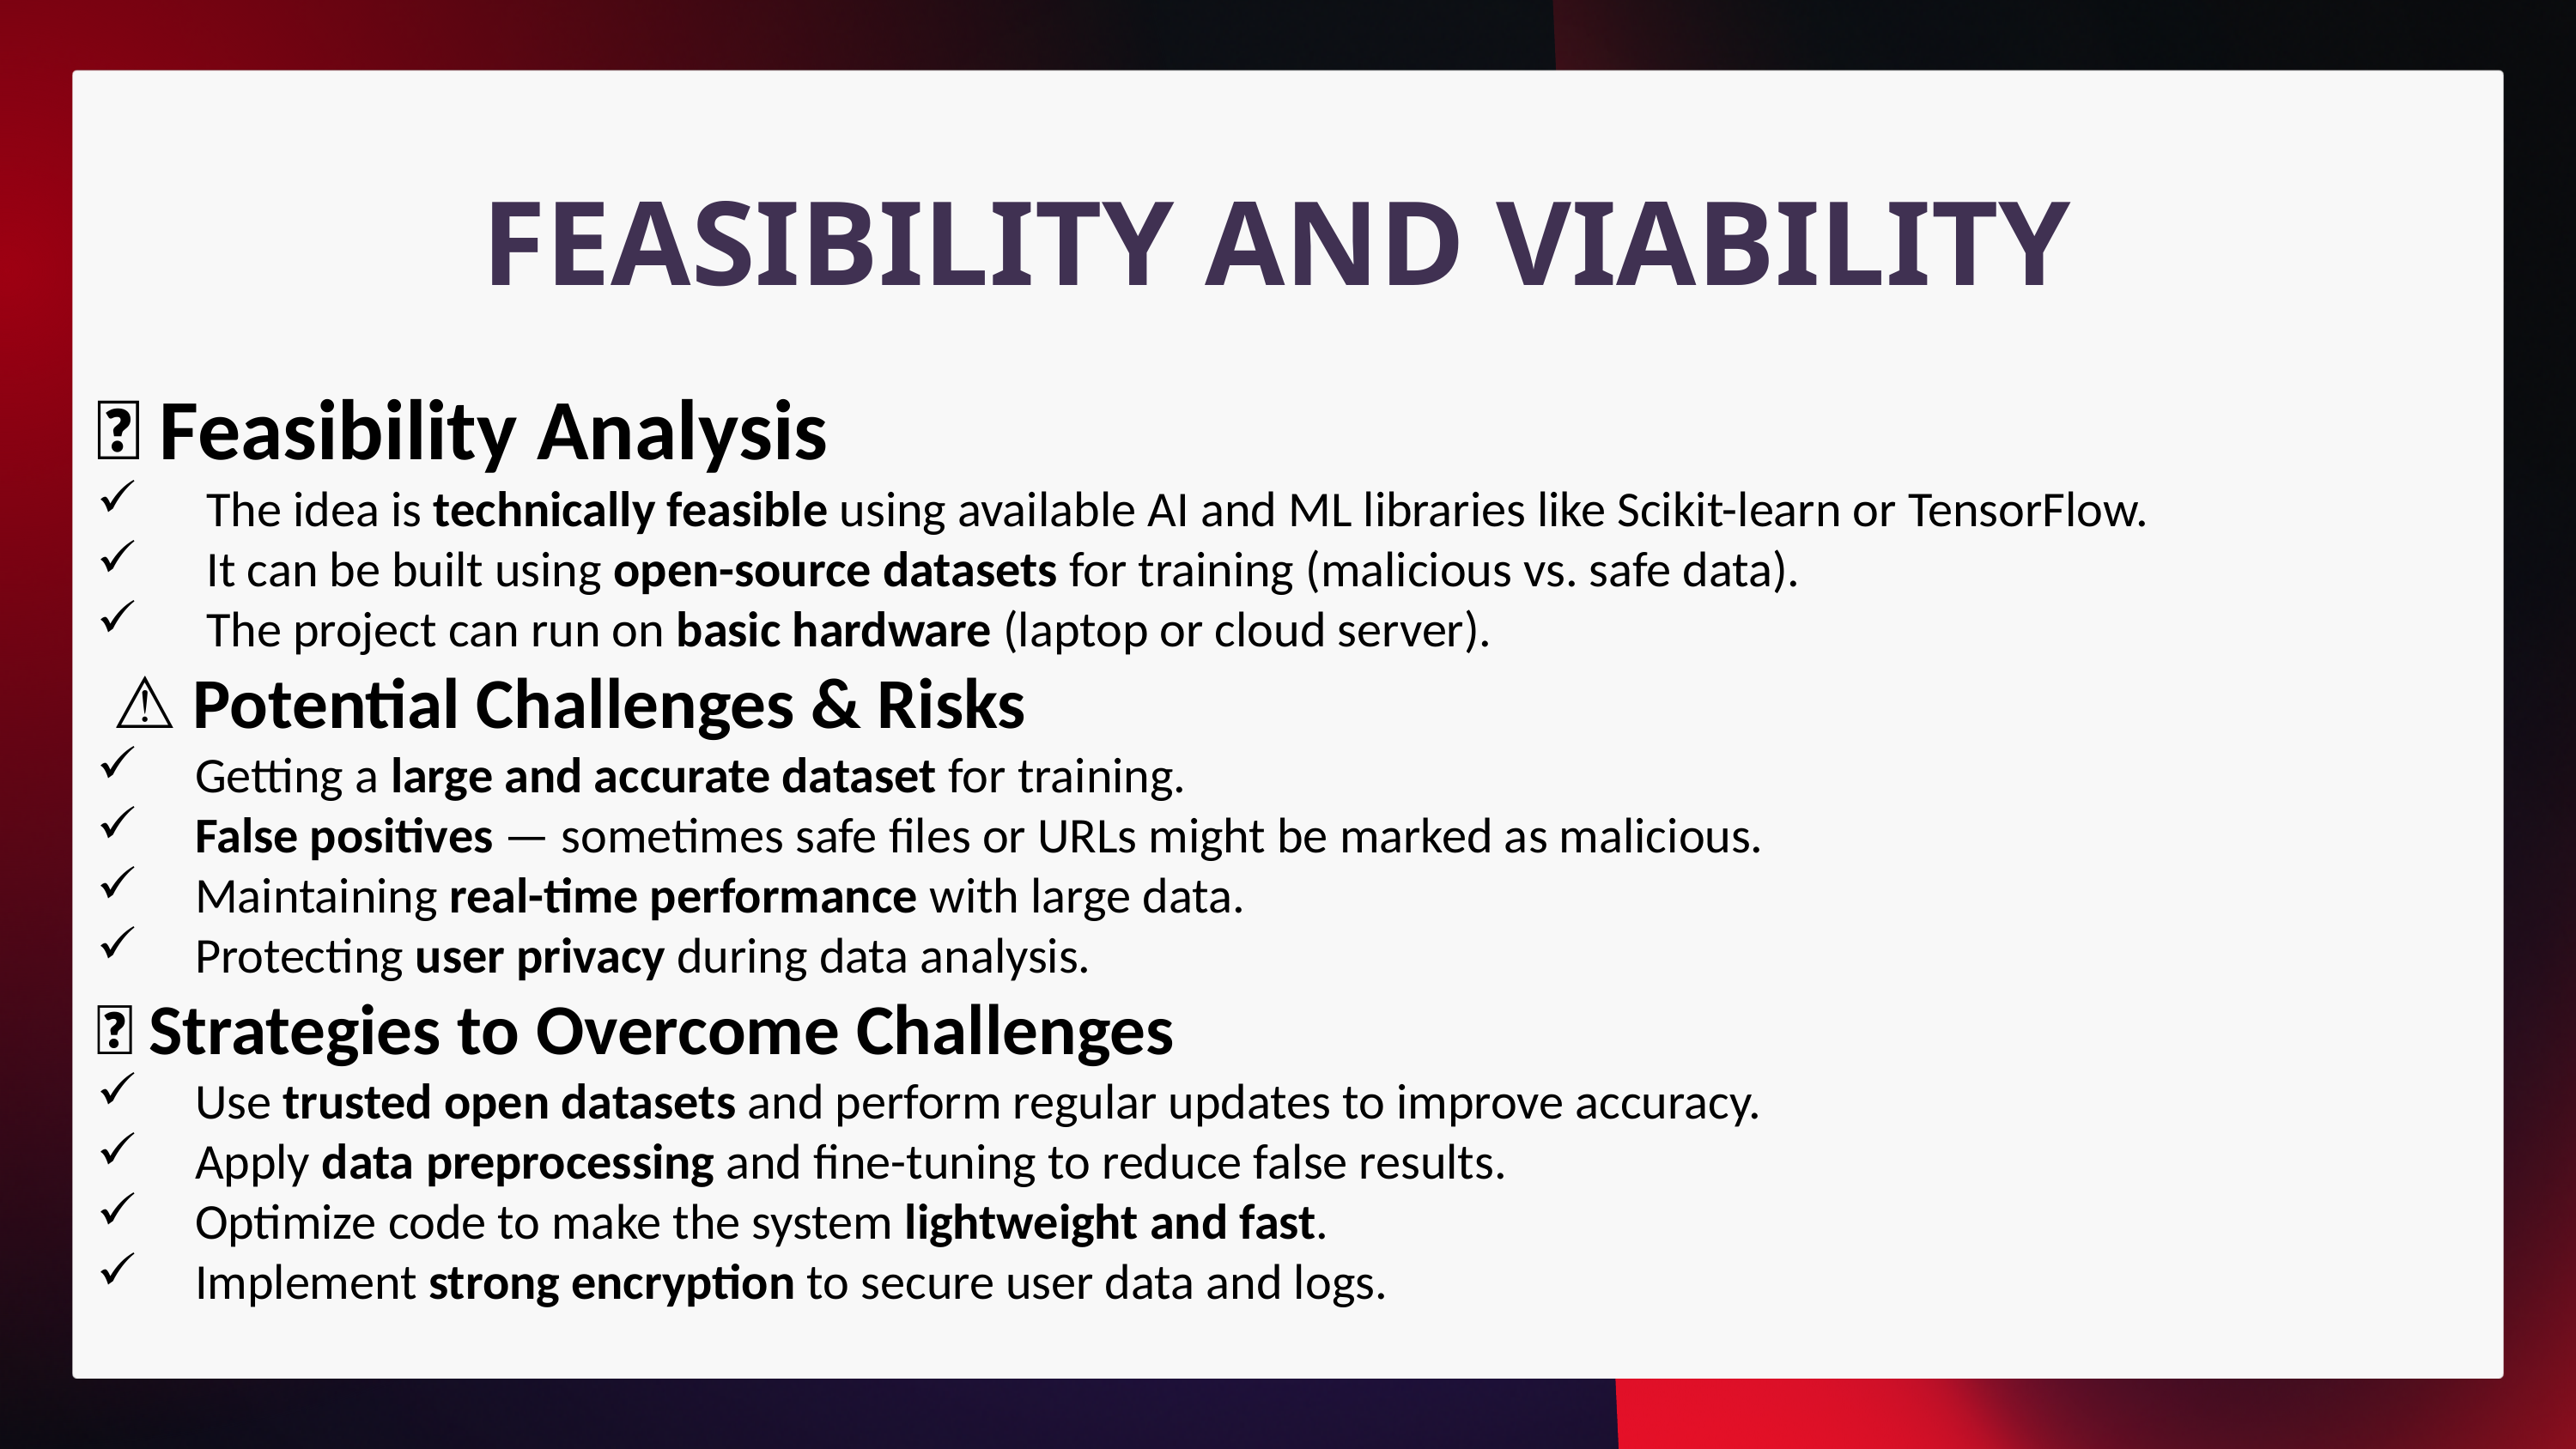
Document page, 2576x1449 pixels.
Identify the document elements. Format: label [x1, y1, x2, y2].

text_box [0, 0, 2576, 1449]
